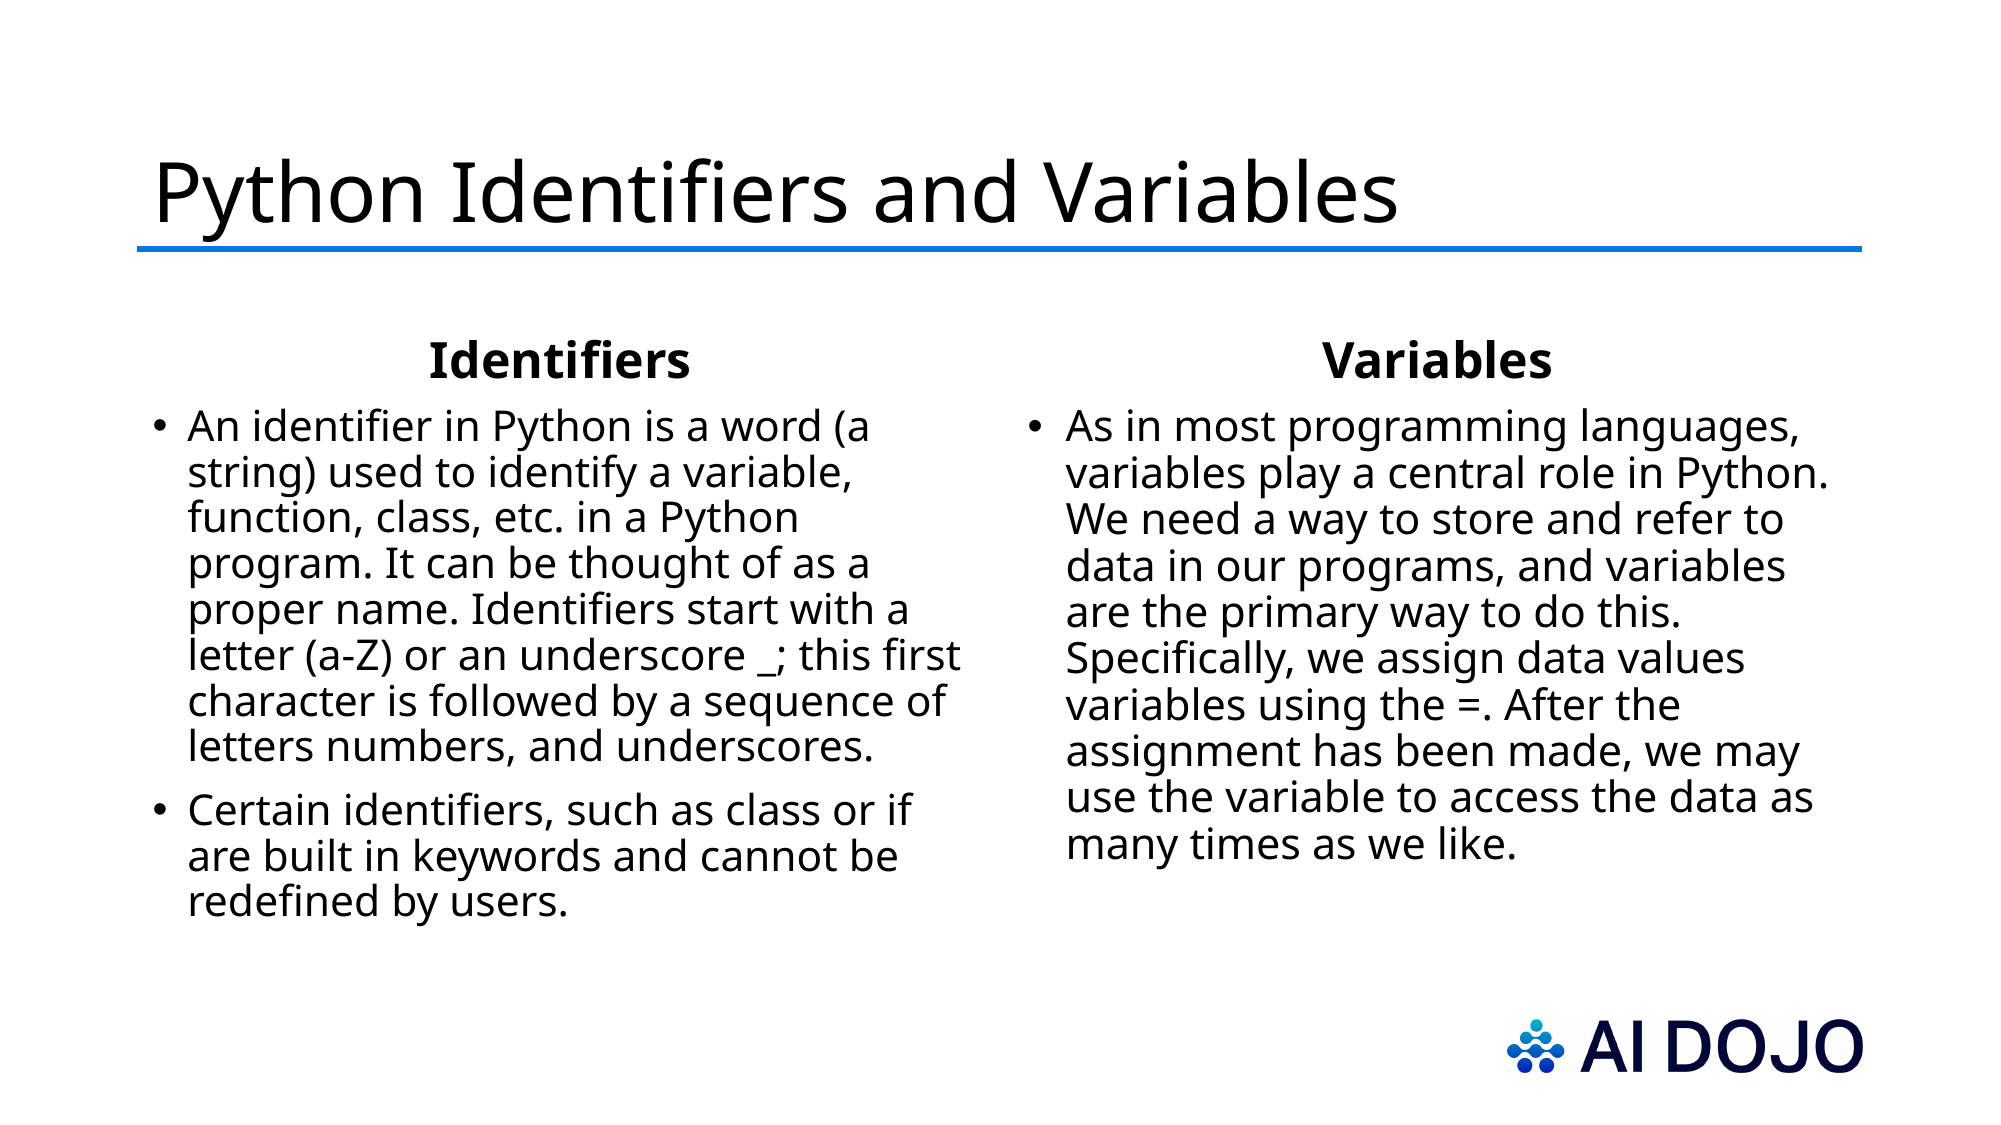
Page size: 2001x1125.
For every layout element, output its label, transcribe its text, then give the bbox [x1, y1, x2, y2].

title Python Identifiers and Variables [137, 59, 1863, 249]
list As in most programming languages, variables play a central role in Python. We need a way to store and refer to data in our programs, and variables are the primary way to do this. Specifically, we assign data values variables using the =. After the assignment has been made, we may use the variable to access the data as many times as we like. [1012, 397, 1863, 944]
picture [1507, 1019, 1863, 1073]
list An identifier in Python is a word (a string) used to identify a variable, function, class, etc. in a Python program. It can be thought of as a proper name. Identifiers start with a letter (a-Z) or an underscore _; this first character is followed by a sequence of letters numbers, and underscores. Certain identifiers, such as class or if are built in keywords and cannot be redefined by users. [137, 397, 984, 944]
list Variables [1012, 262, 1863, 397]
list Identifiers [137, 262, 984, 397]
